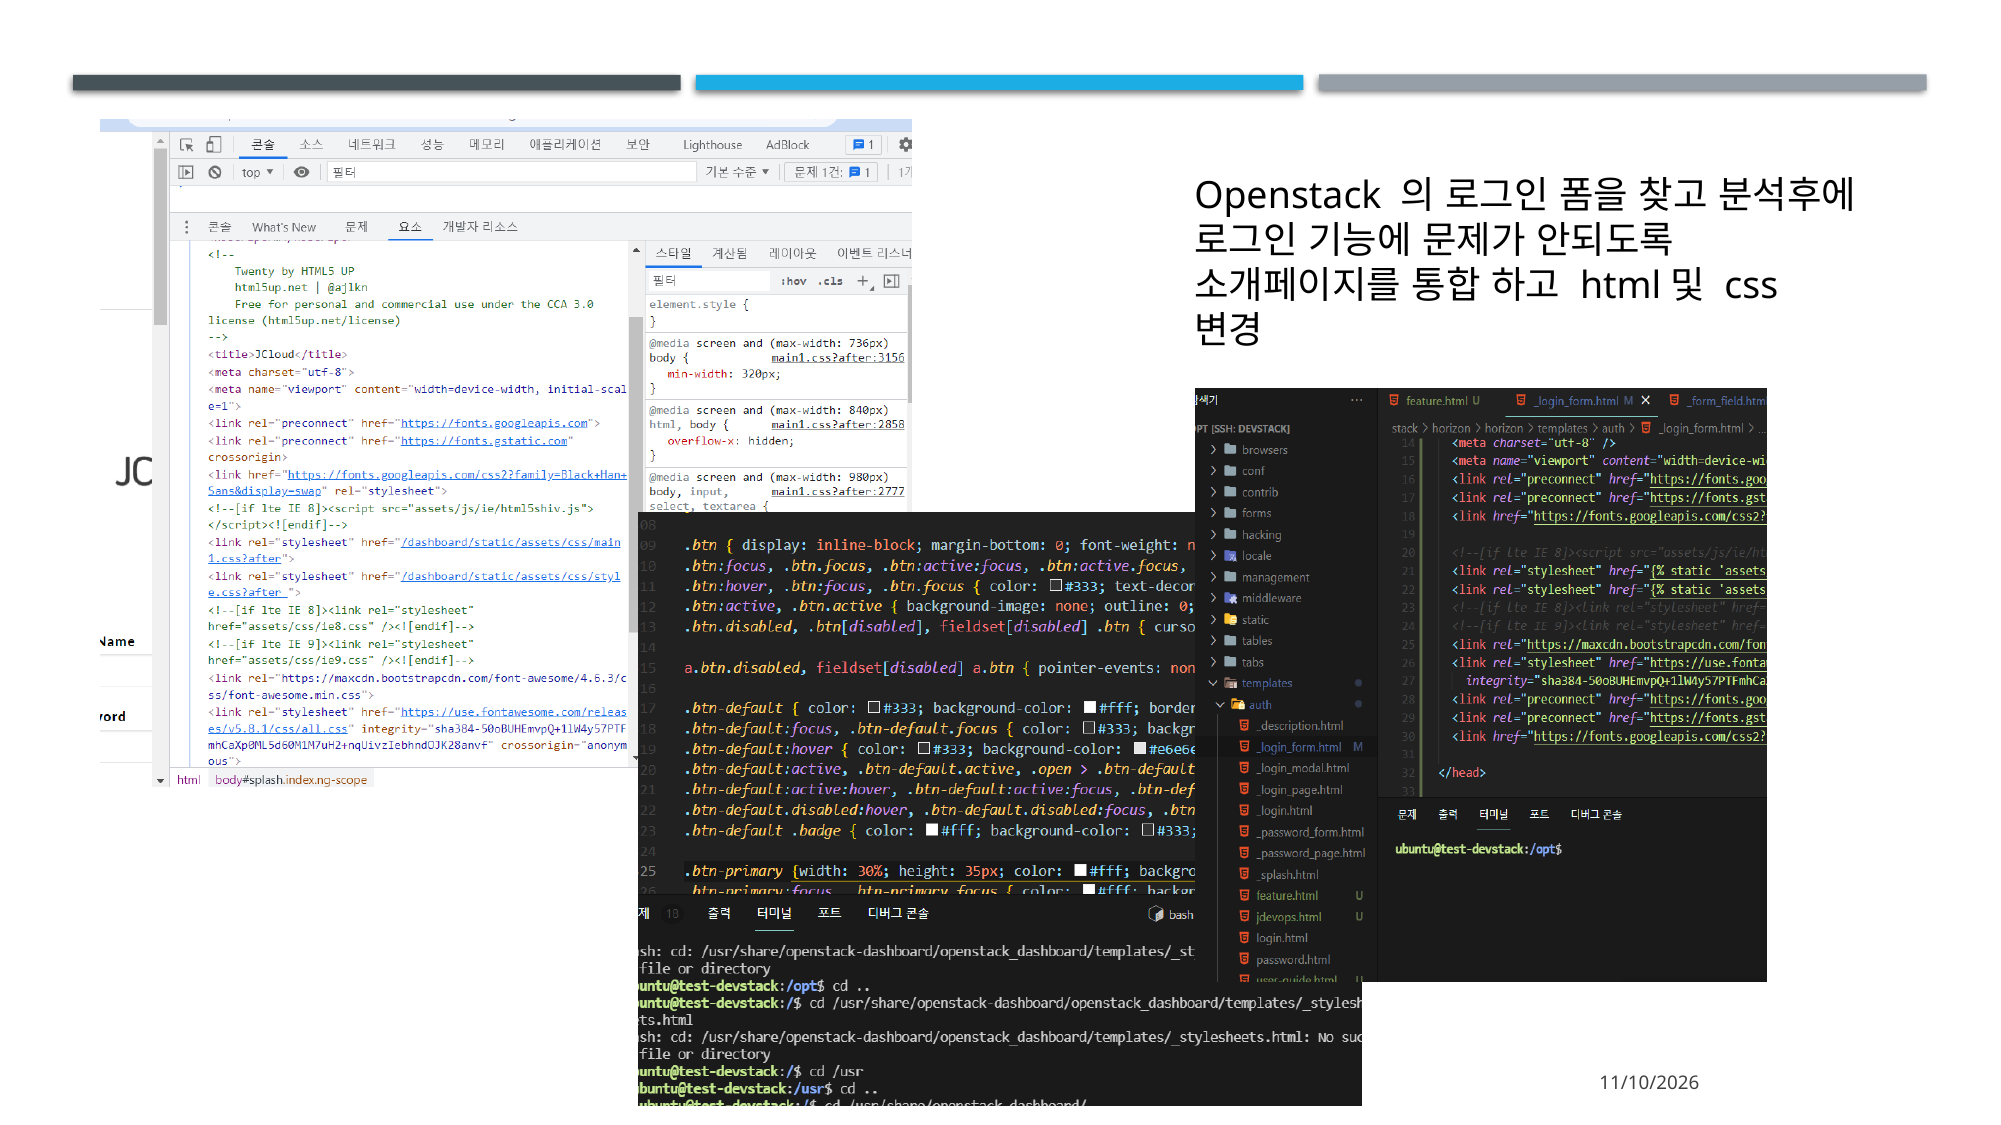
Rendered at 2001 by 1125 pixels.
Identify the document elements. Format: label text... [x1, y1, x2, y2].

picture [637, 387, 1768, 1107]
text_box Openstack 의 로그인 폼을 찾고 분석후에 로그인 기능에 문제가 안되도록 소개페이지를 통합 하고 html및 css 변경 [1179, 164, 1879, 359]
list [99, 118, 913, 787]
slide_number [1364, 1053, 1715, 1114]
